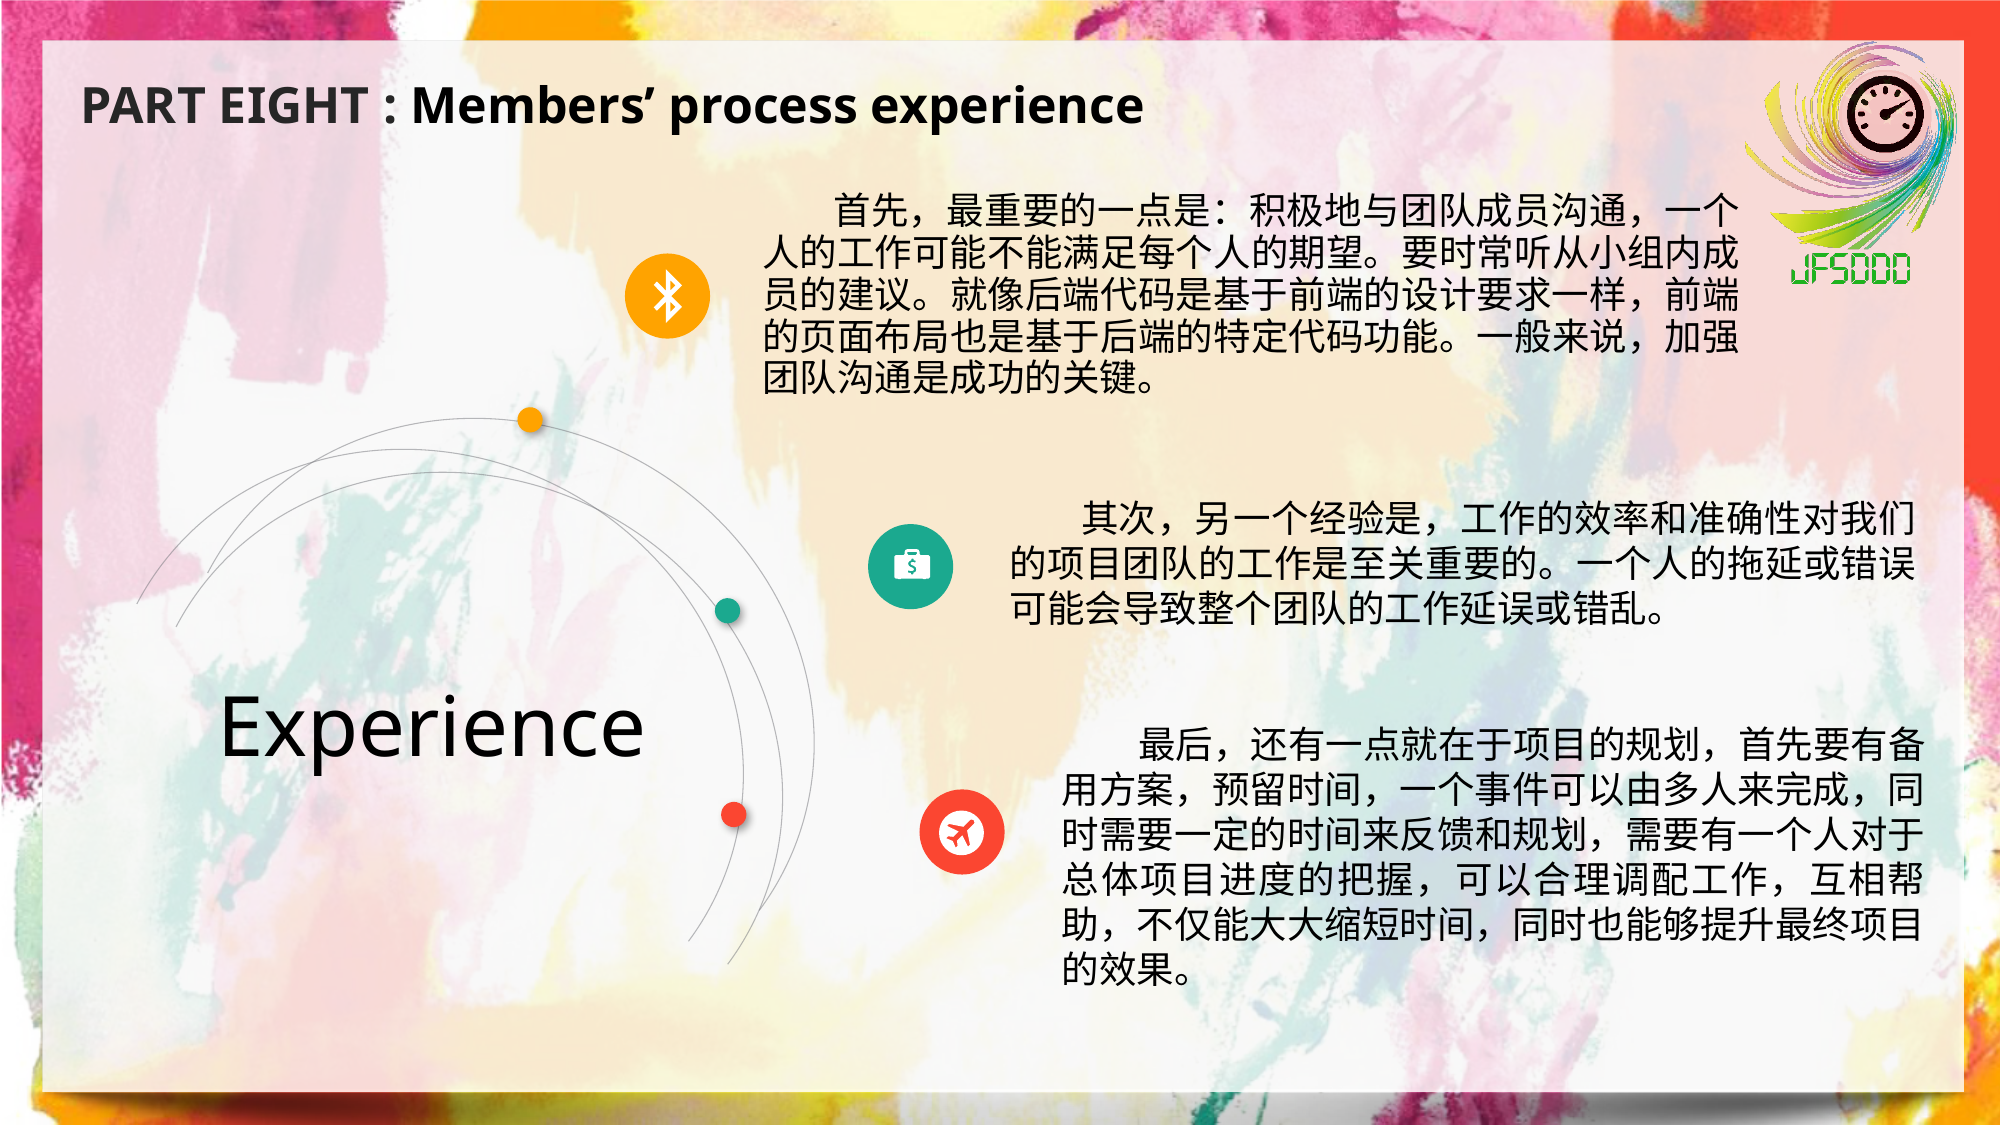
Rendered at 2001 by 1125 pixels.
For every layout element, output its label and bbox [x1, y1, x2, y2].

text_box [919, 789, 1005, 875]
text_box [868, 524, 954, 610]
text_box [624, 253, 711, 339]
text_box [37, 40, 1987, 1125]
picture [3, 0, 2000, 1125]
